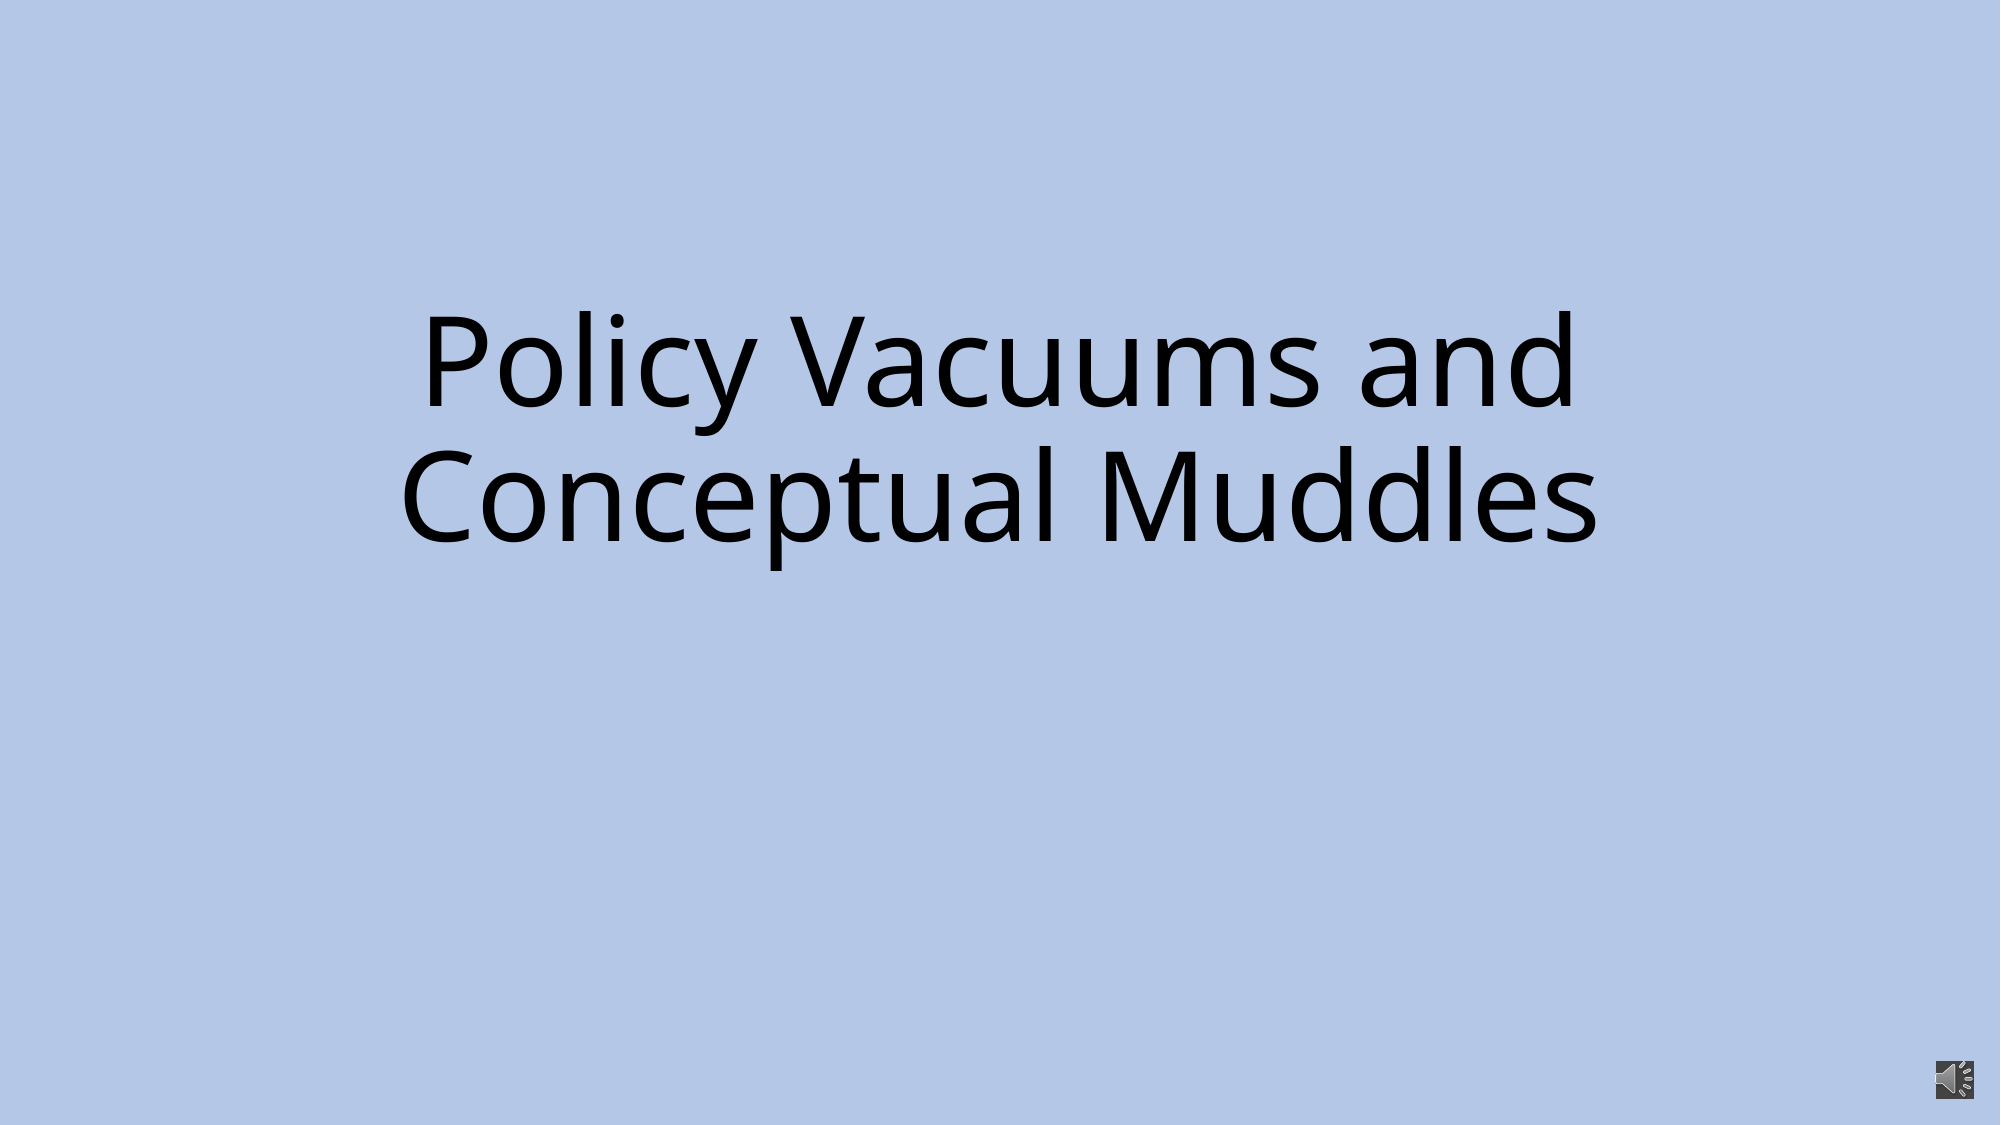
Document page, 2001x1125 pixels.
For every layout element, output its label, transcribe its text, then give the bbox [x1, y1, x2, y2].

picture [1934, 1059, 1975, 1100]
title Policy Vacuums and Conceptual Muddles [249, 184, 1750, 576]
